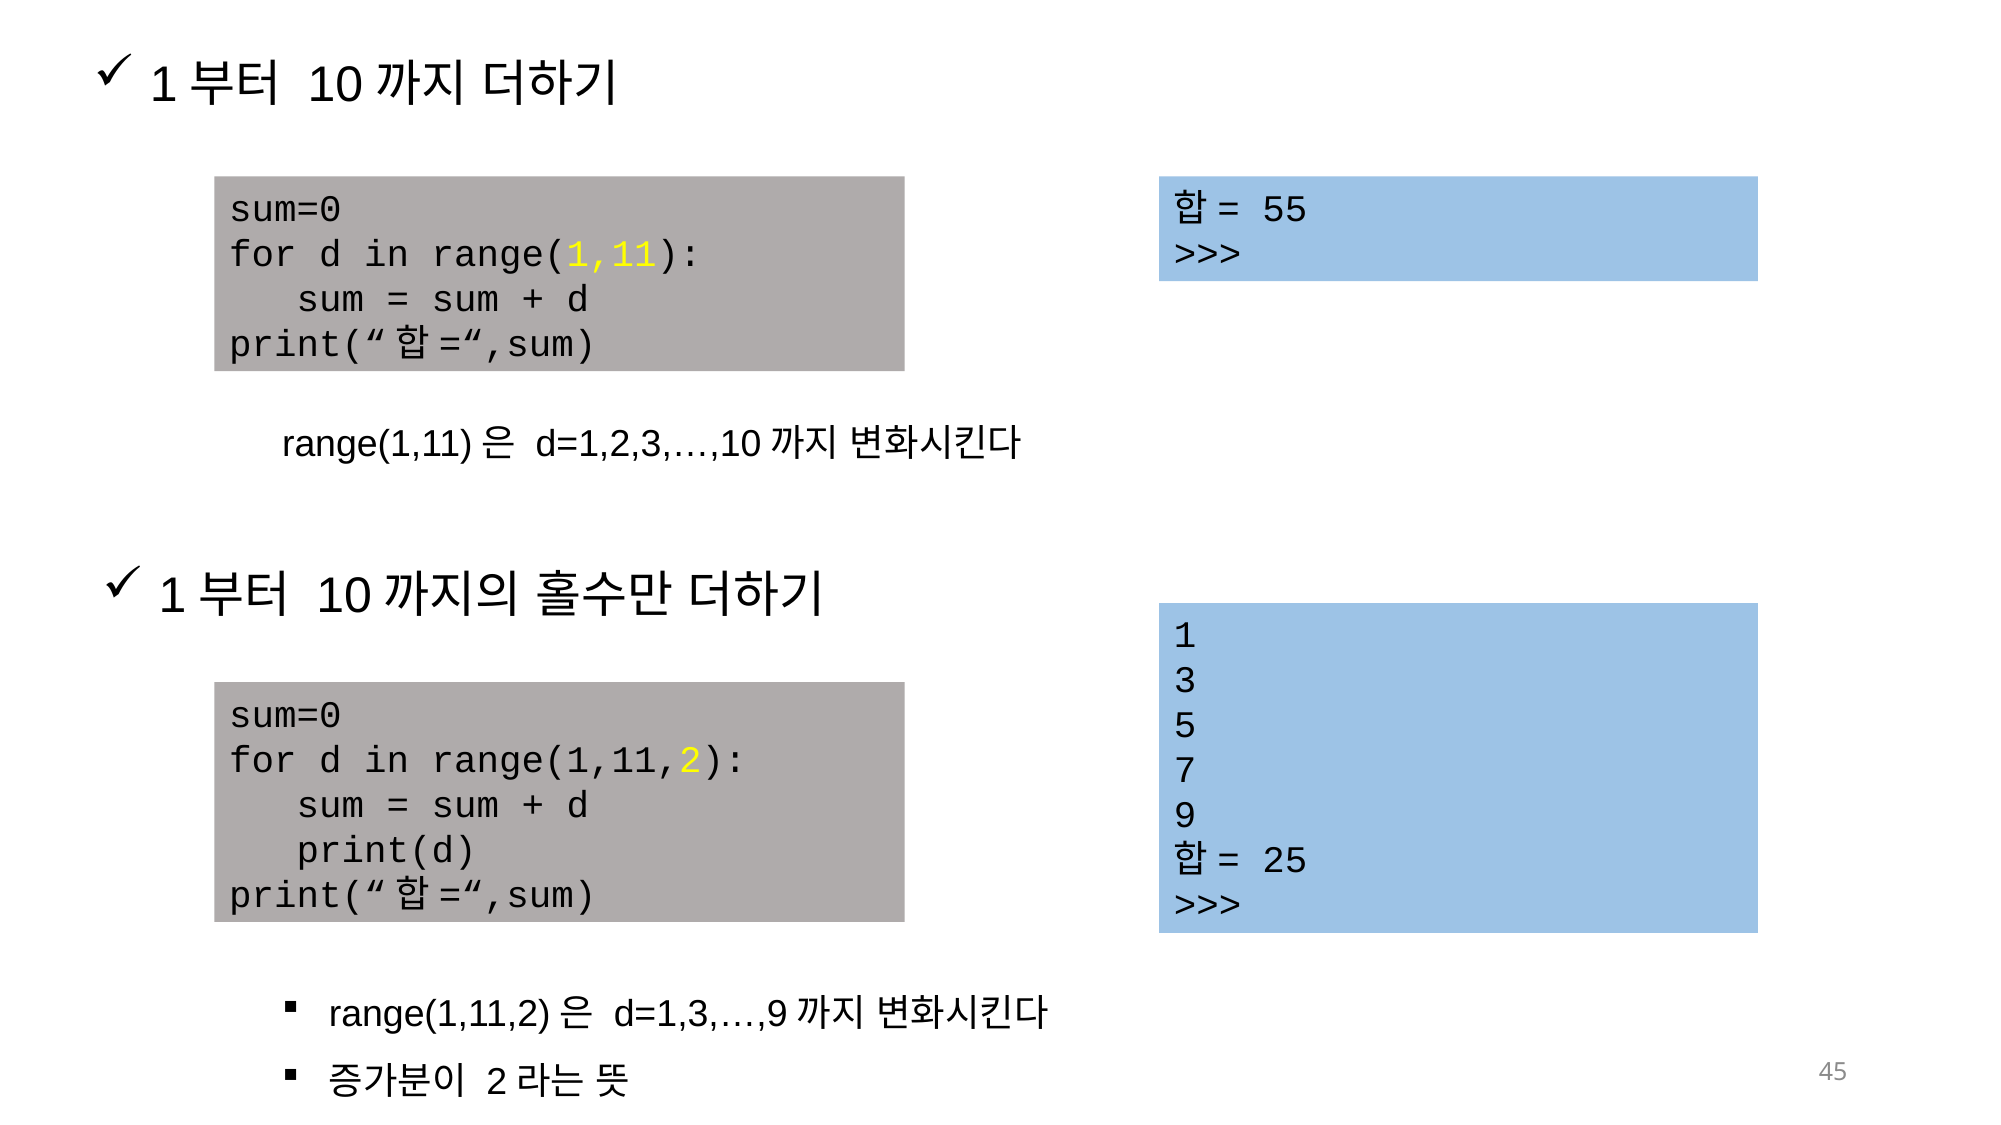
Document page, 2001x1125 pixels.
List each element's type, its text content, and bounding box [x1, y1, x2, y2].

text_box range(1,11,2)은 d=1,3,…,9까지 변화시킨다 증가분이 2라는 뜻 [267, 959, 1221, 1110]
text_box 합= 55 >>> [1159, 176, 1758, 282]
slide_number 45 [1789, 1042, 1863, 1103]
text_box 1 3 5 7 9 합= 25 >>> [1159, 603, 1758, 933]
text_box sum=0 for d in range(1,11): sum = sum + d print(“합=“,sum) [214, 176, 905, 372]
text_box 1부터 10까지 더하기 [78, 13, 634, 119]
text_box range(1,11)은 d=1,2,3,…,10까지 변화시킨다 [267, 388, 1221, 471]
text_box sum=0 for d in range(1,11,2): sum = sum + d print(d) print(“합=“,sum) [214, 682, 905, 922]
text_box 1부터 10까지의 홀수만 더하기 [87, 524, 841, 630]
